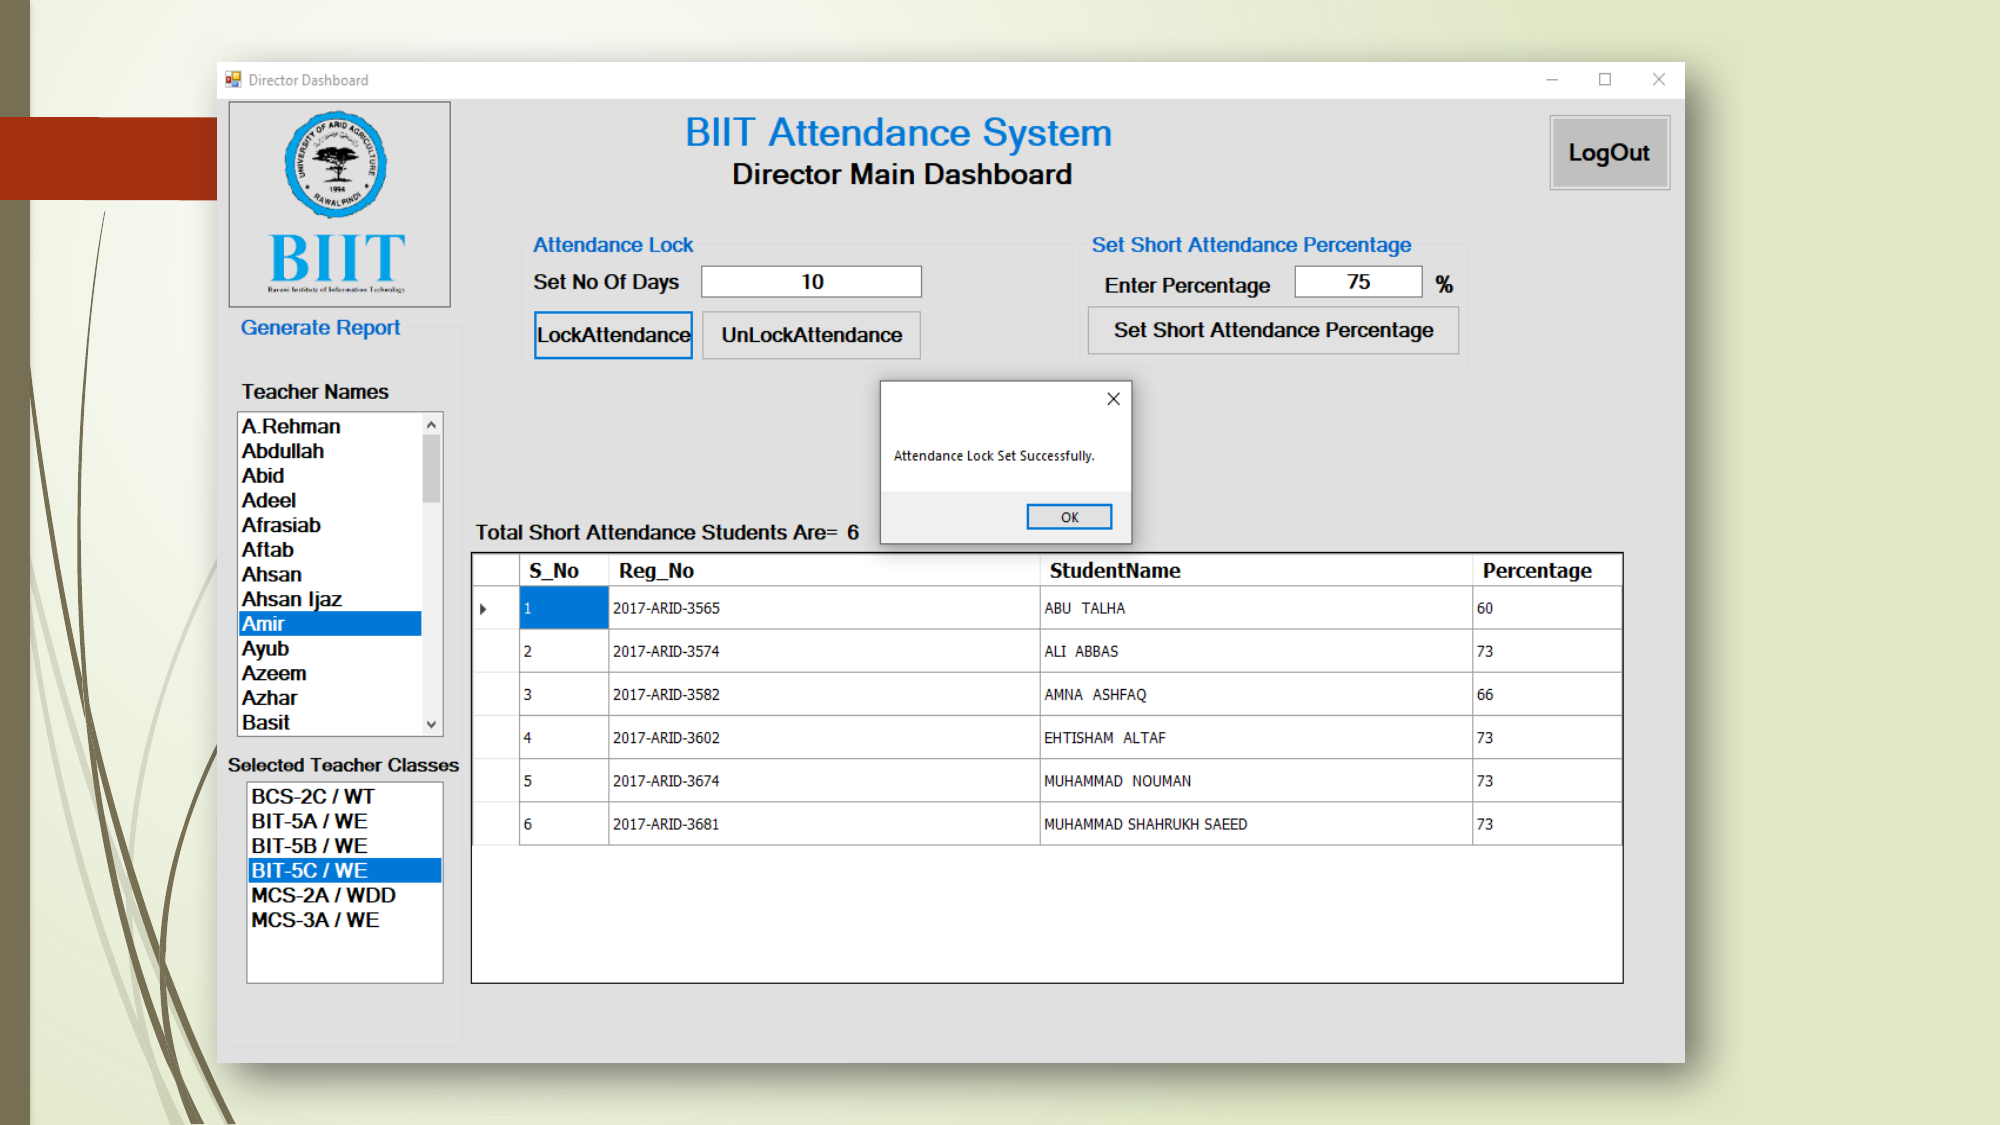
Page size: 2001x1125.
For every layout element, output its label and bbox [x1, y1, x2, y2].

picture [217, 62, 1686, 1063]
